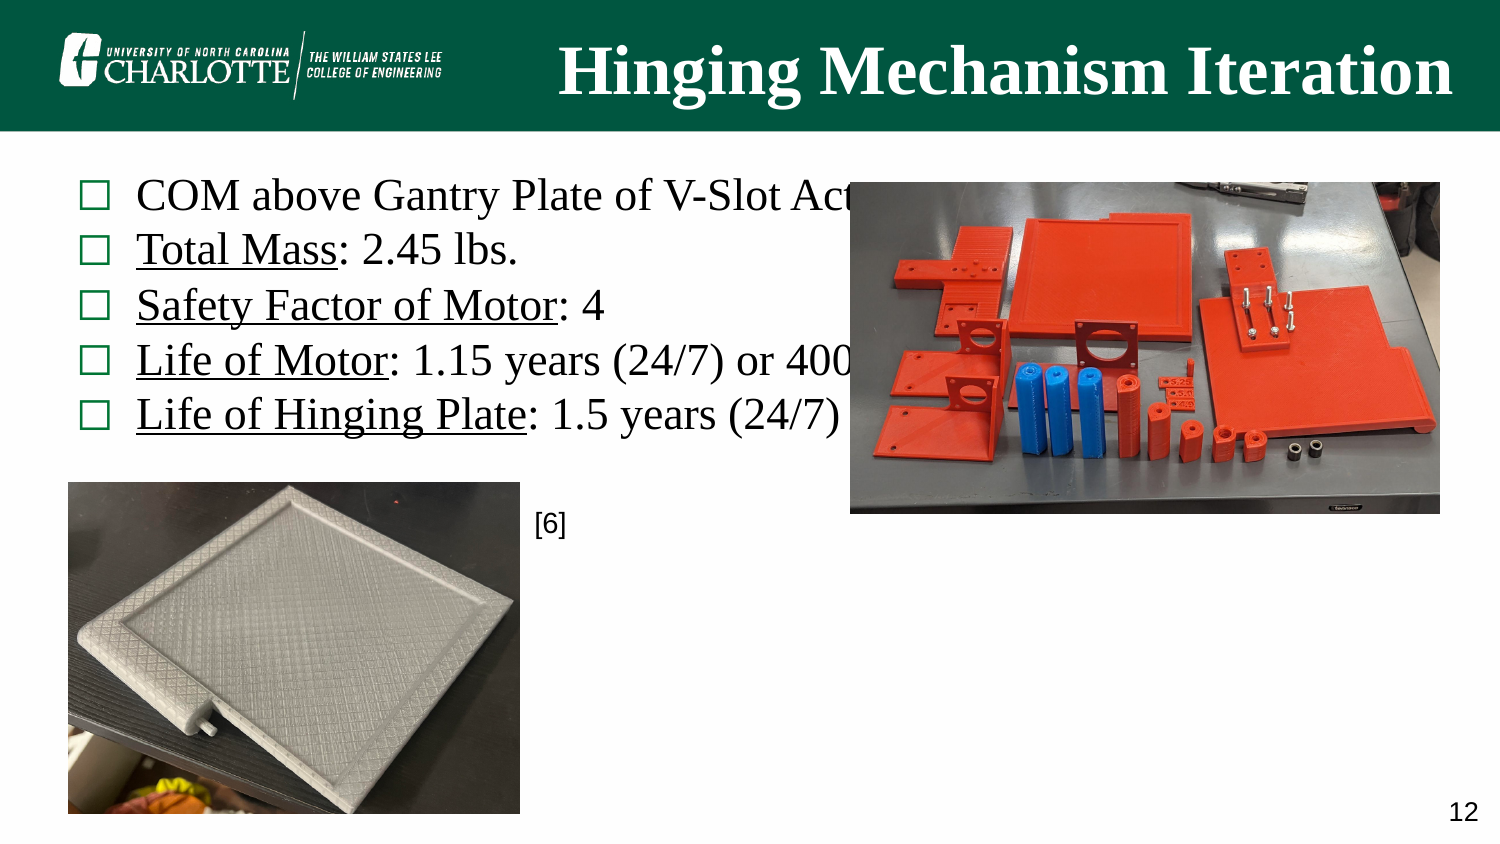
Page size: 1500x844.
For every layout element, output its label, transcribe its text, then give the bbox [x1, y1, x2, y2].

slide_number ‹#› [1403, 779, 1494, 844]
text_box [6] [524, 489, 594, 555]
title Hinging Mechanism Iteration [86, 9, 1487, 122]
picture [0, 0, 1500, 844]
list COM above Gantry Plate of V-Slot Actuator Total Mass: 2.45 lbs. Safety Factor of Motor: 4 Life of Motor: 1.15 years (24/7) or 400,000 cycles Life of Hinging Plate: 1.5 years (24/7) or 380,000 cycles [47, 90, 1421, 513]
